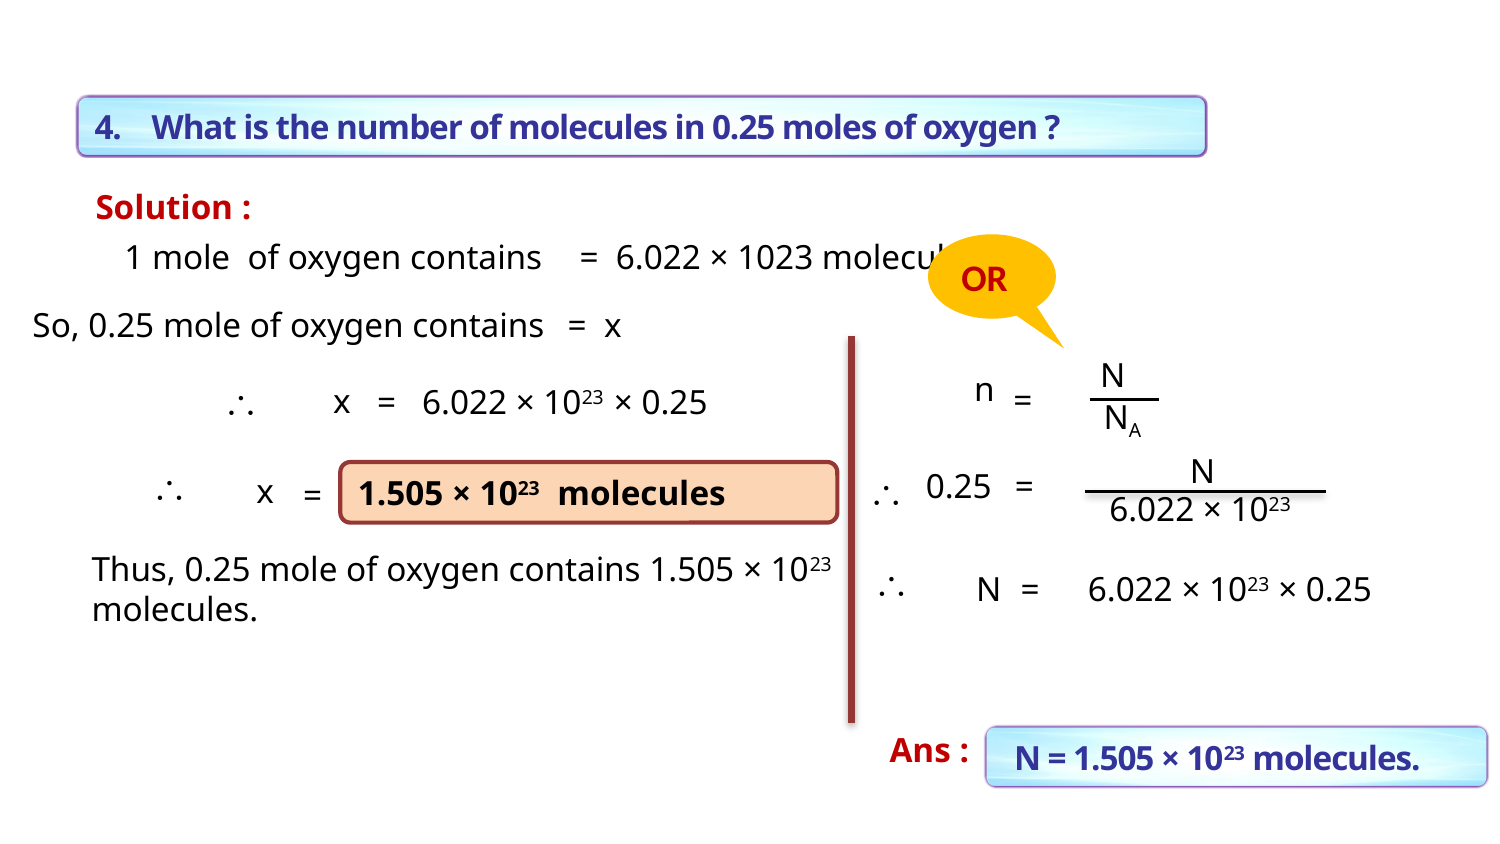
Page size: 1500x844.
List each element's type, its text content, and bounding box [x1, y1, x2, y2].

text_box = [998, 371, 1048, 427]
text_box So, 0.25 mole of oxygen contains [17, 296, 552, 352]
text_box 0.25 [910, 458, 1007, 513]
text_box \ [855, 551, 928, 612]
text_box = [1016, 561, 1067, 616]
text_box = 6.022 × 1023 × 0.25 [362, 373, 813, 429]
text_box Ans : [874, 721, 993, 777]
text_box = [1007, 458, 1051, 513]
text_box N [961, 561, 1016, 616]
text_box n [959, 361, 1010, 416]
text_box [1076, 346, 1162, 441]
text_box Thus, 0.25 mole of oxygen contains 1.505 × 1023 molecules. [76, 540, 843, 636]
text_box OR [927, 234, 1065, 349]
text_box \ [204, 370, 277, 430]
text_box = 6.022 × 1023 molecules [564, 229, 996, 284]
text_box x [318, 372, 366, 428]
text_box 1 mole of oxygen contains [109, 229, 564, 284]
text_box 4. What is the number of molecules in 0.25 moles of oxygen ? [81, 100, 1204, 154]
text_box \ [855, 460, 923, 521]
text_box = [288, 467, 338, 522]
text_box 6.022 × 1023 × 0.25 [1073, 561, 1431, 616]
text_box \ [133, 455, 206, 516]
text_box 1.505 × 1023 molecules [338, 459, 840, 525]
text_box Solution : [80, 179, 267, 234]
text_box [1056, 443, 1349, 537]
text_box = x [552, 296, 637, 352]
text_box x [241, 462, 289, 518]
text_box N = 1.505 × 1023 molecules. [989, 730, 1485, 785]
